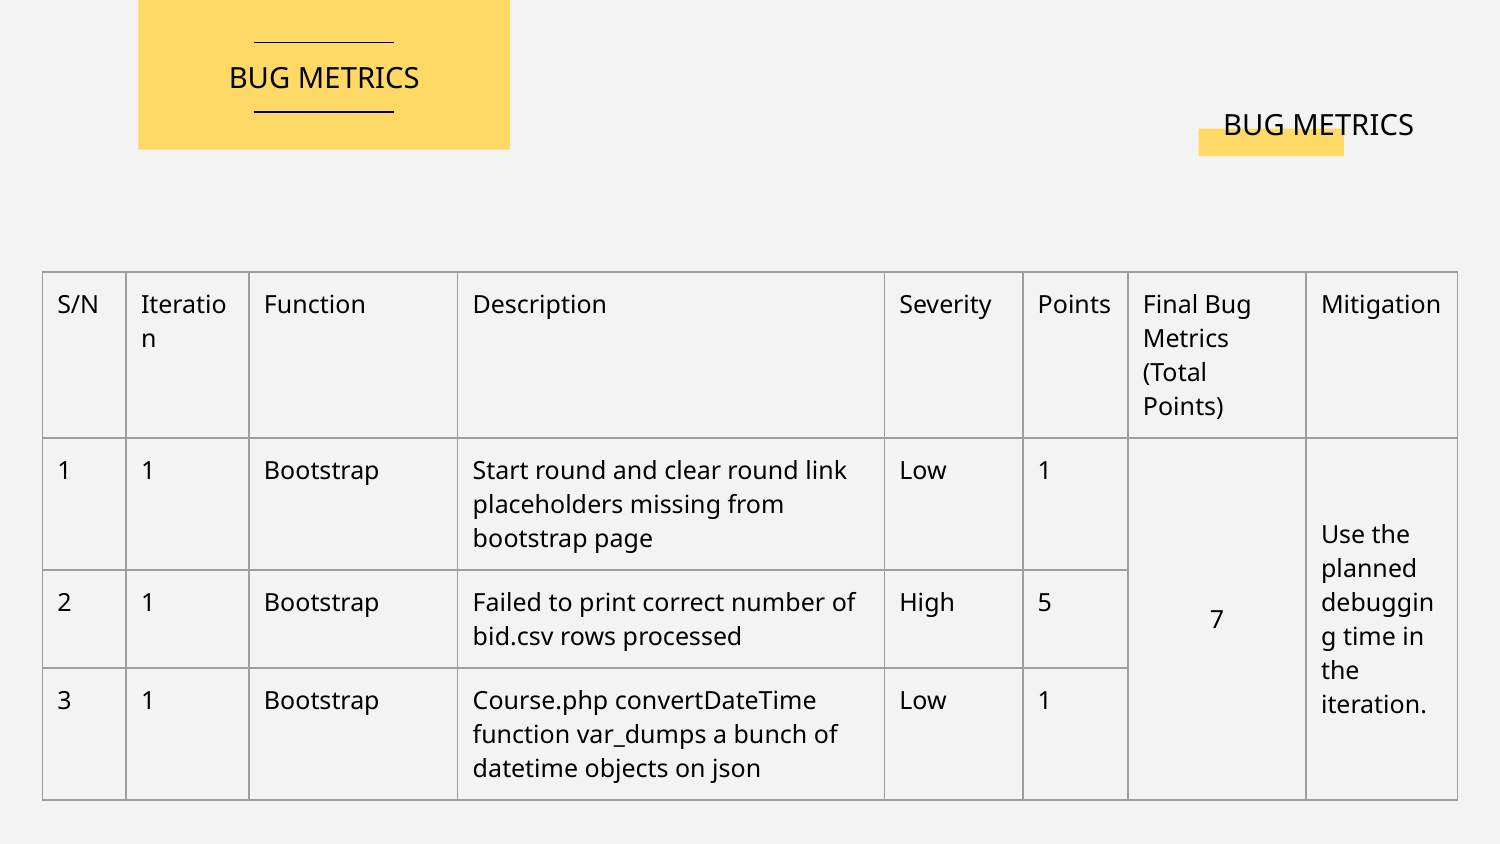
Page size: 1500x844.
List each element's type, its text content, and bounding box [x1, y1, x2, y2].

table_cell 3 [43, 669, 125, 799]
table_cell 1 [1024, 669, 1127, 799]
table_cell Bootstrap [250, 439, 457, 569]
table_cell 1 [127, 571, 248, 667]
table_cell 1 [127, 439, 248, 569]
table_header S/N [43, 273, 125, 437]
table_cell 1 [127, 669, 248, 799]
table_cell Bootstrap [250, 669, 457, 799]
table_cell Failed to print correct number of bid.csv rows processed [458, 571, 884, 667]
table_cell Course.php convertDateTime function var_dumps a bunch of datetime objects on json [458, 669, 884, 799]
table_cell High [885, 571, 1022, 667]
table_header Final Bug Metrics (Total Points) [1129, 273, 1305, 437]
table_cell Start round and clear round link placeholders missing from bootstrap page [458, 439, 884, 569]
table_cell 5 [1024, 571, 1127, 667]
table_header Mitigation [1307, 273, 1457, 437]
table_cell Use the planned debugging time in the iteration. [1307, 439, 1457, 799]
table_cell Low [885, 439, 1022, 569]
title BUG METRICS [182, 44, 466, 109]
table_cell 1 [1024, 439, 1127, 569]
table_cell Low [885, 669, 1022, 799]
table_cell 2 [43, 571, 125, 667]
table_header Function [250, 273, 457, 437]
table_cell 1 [43, 439, 125, 569]
table_header Iteration [127, 273, 248, 437]
table_cell 7 [1129, 439, 1305, 799]
table_header Description [458, 273, 884, 437]
table_header Points [1024, 273, 1127, 437]
table_header Severity [885, 273, 1022, 437]
title BUG METRICS [398, 99, 1429, 156]
table_cell Bootstrap [250, 571, 457, 667]
text_box [138, 0, 510, 150]
